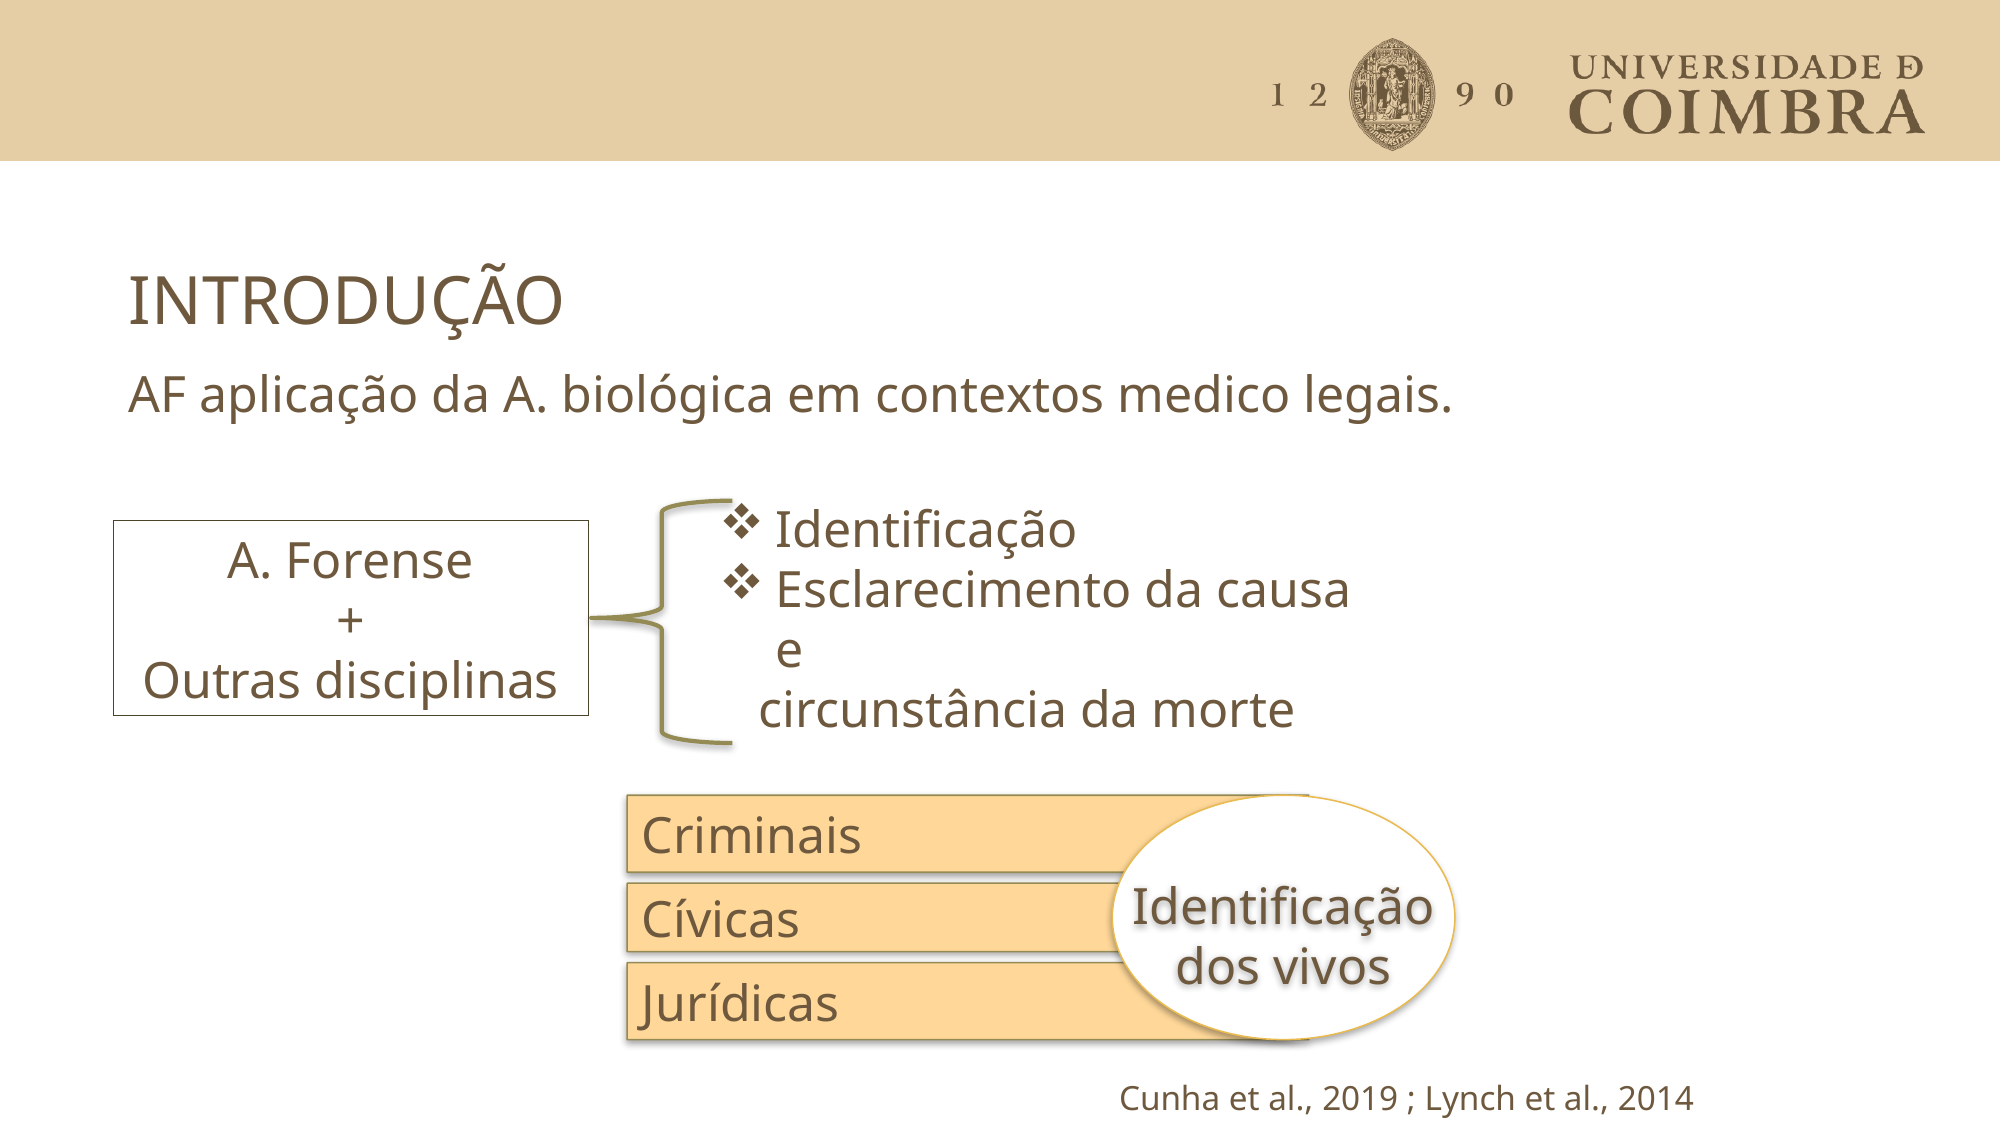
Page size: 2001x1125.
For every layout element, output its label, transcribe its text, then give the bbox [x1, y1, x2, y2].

picture [1272, 35, 1925, 154]
text_box A. Forense + Outras disciplinas [113, 520, 589, 716]
text_box Jurídicas [626, 961, 1079, 1041]
text_box Identificação dos vivos [1022, 777, 1545, 1091]
text_box Identificação Esclarecimento da causa e circunstância da morte [704, 490, 1387, 746]
text_box [0, 0, 2000, 163]
text_box [589, 499, 704, 745]
text_box Cívicas [626, 882, 1034, 953]
text_box Criminais [626, 794, 1160, 874]
text_box Cunha et al., 2019 ; Lynch et al., 2014 [900, 1069, 1710, 1125]
text_box INTRODUÇÃO AF aplicação da A. biológica em contextos medico legais. [114, 250, 1886, 491]
